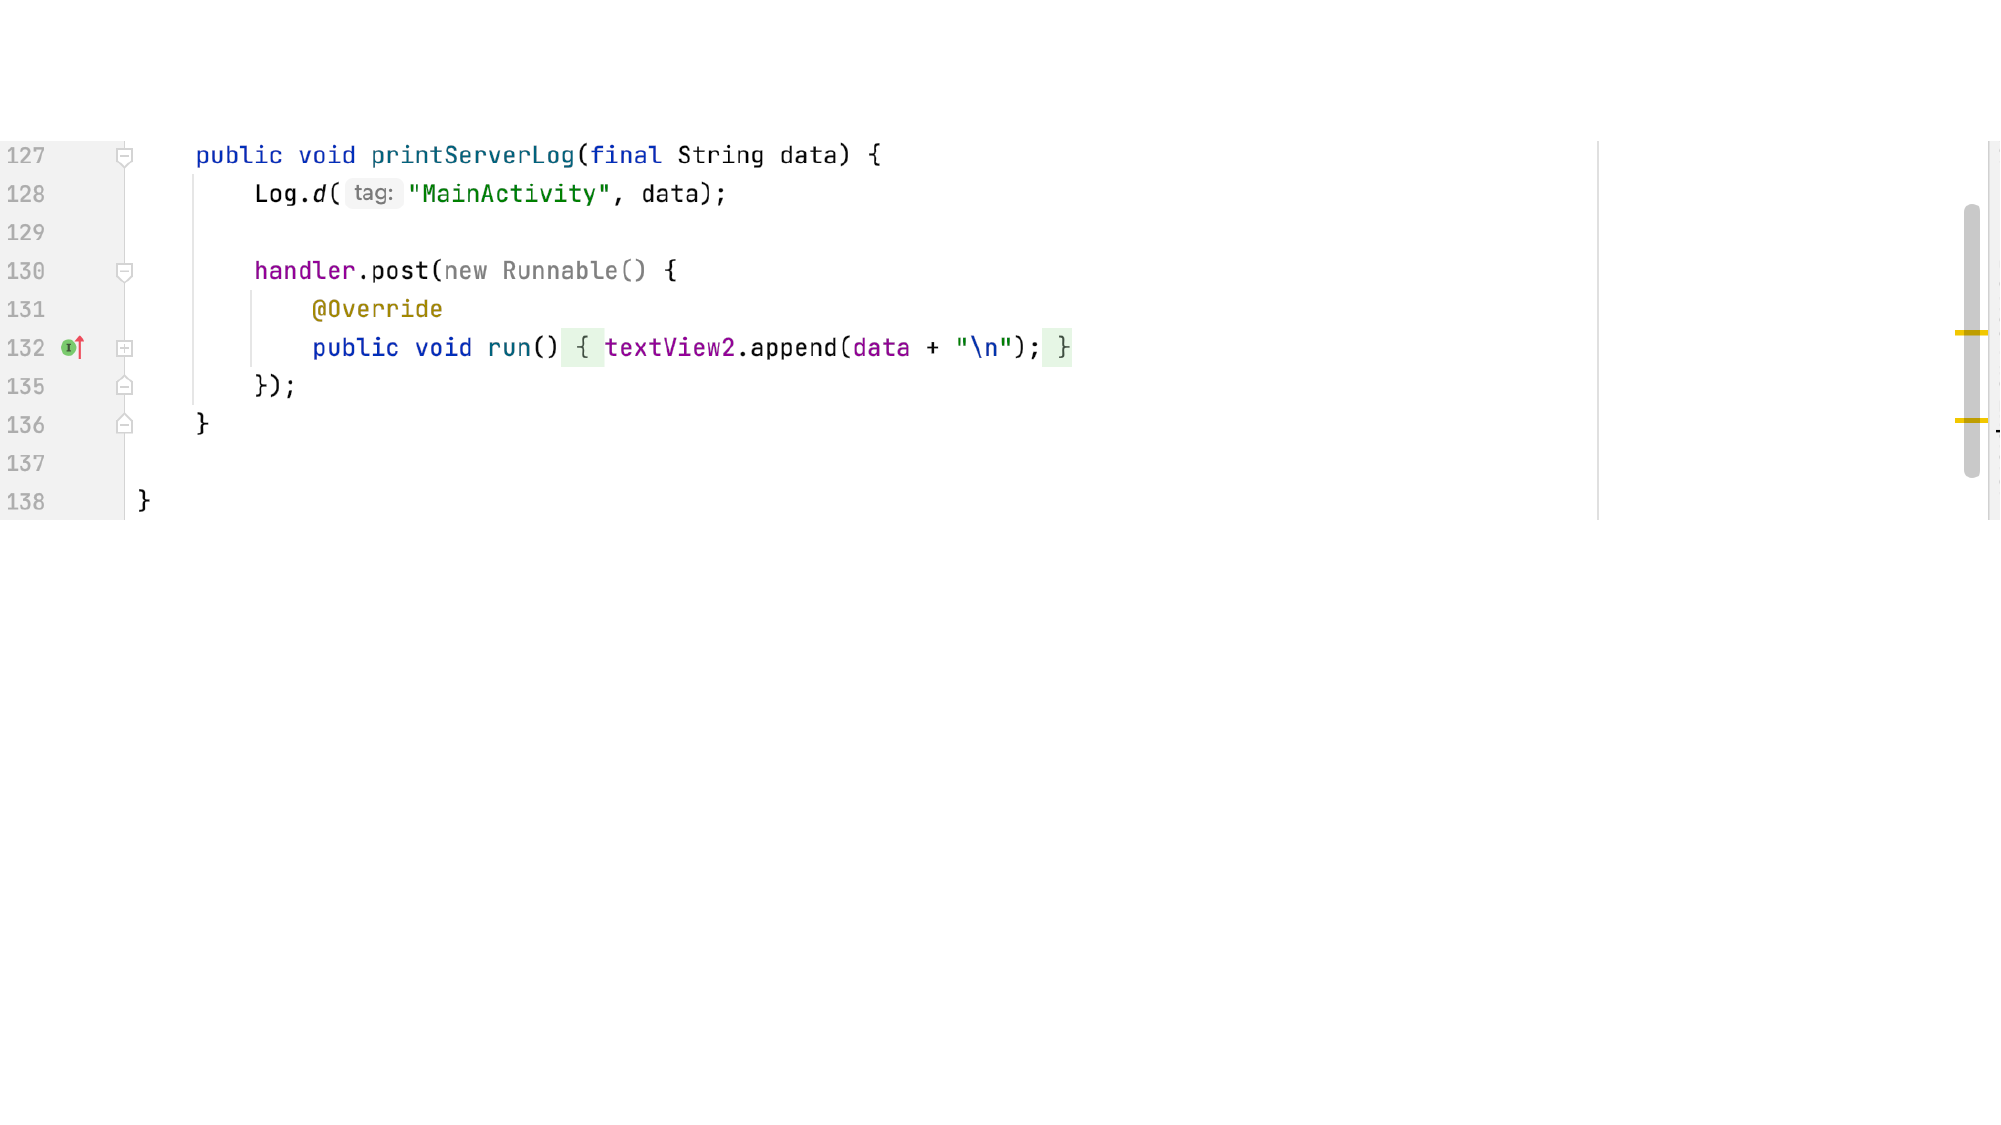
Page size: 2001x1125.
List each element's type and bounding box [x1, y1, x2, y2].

picture [0, 141, 2000, 521]
